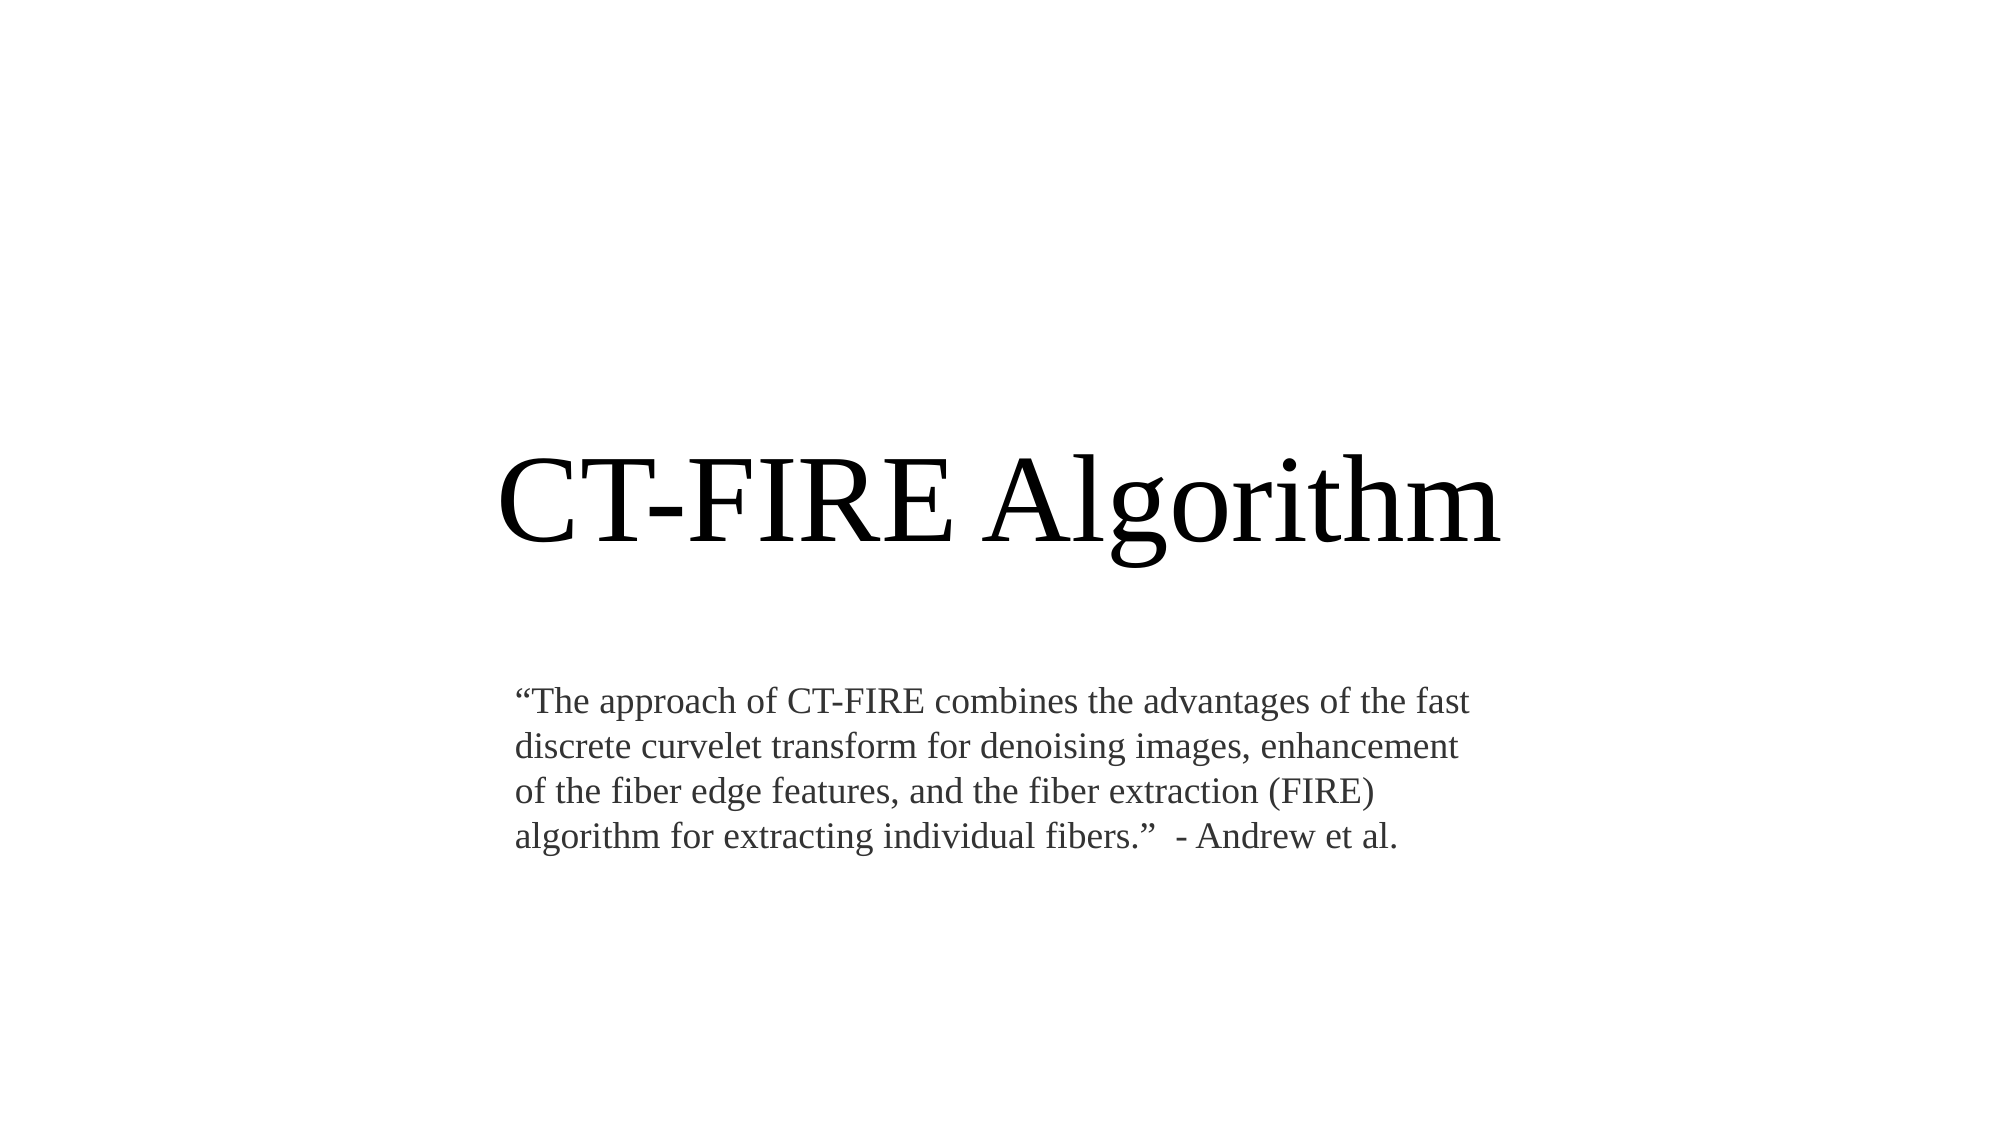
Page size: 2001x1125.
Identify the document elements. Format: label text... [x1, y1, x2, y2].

text_box “The approach of CT-FIRE combines the advantages of the fast discrete curvelet transform for denoising images, enhancement of the fiber edge features, and the fiber extraction (FIRE) algorithm for extracting individual fibers.” - Andrew et al. [500, 668, 1500, 864]
title CT-FIRE Algorithm [249, 184, 1750, 576]
